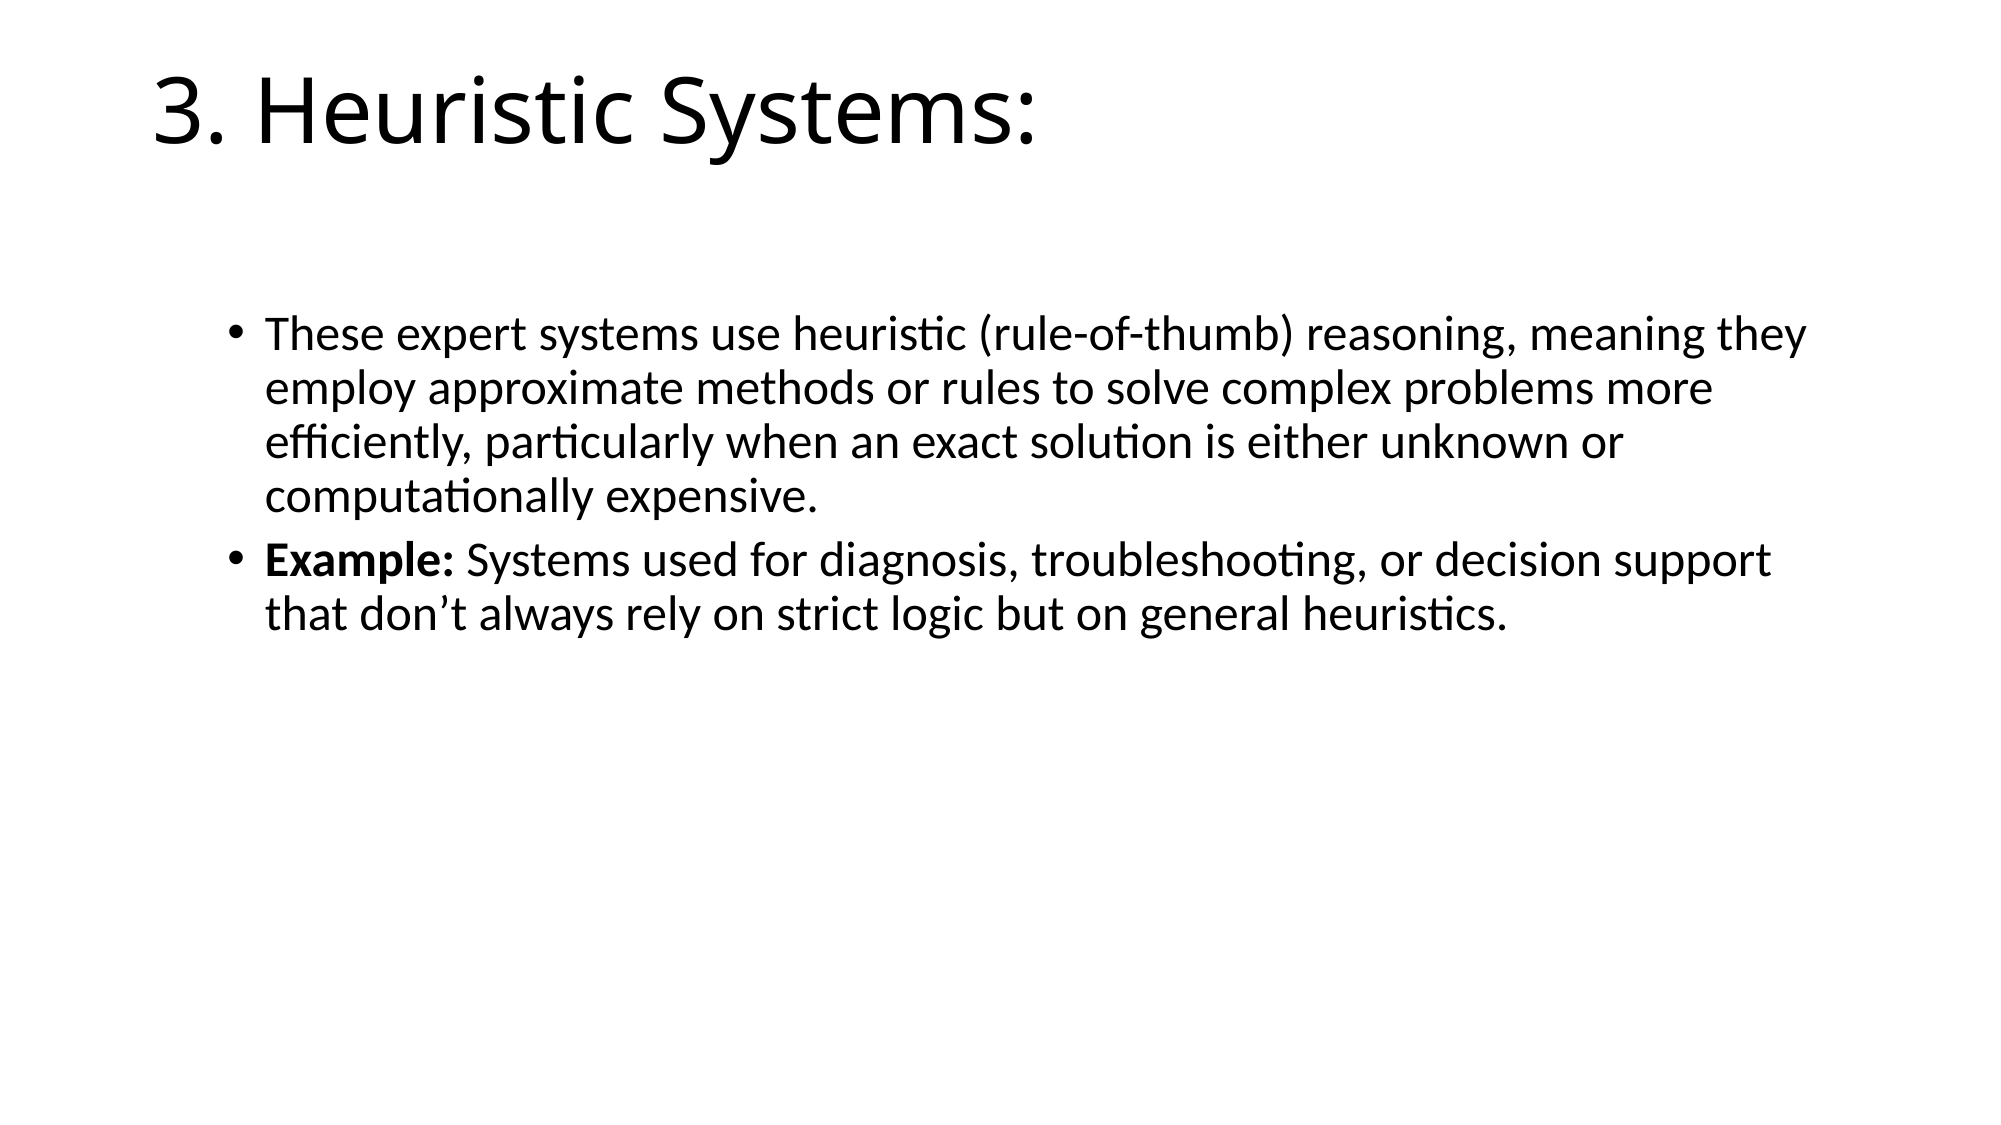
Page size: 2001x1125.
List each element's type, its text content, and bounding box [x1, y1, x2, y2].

list These expert systems use heuristic (rule-of-thumb) reasoning, meaning they employ approximate methods or rules to solve complex problems more efficiently, particularly when an exact solution is either unknown or computationally expensive. Example: Systems used for diagnosis, troubleshooting, or decision support that don’t always rely on strict logic but on general heuristics. [137, 299, 1863, 1014]
title 3. Heuristic Systems: [137, 59, 1863, 278]
